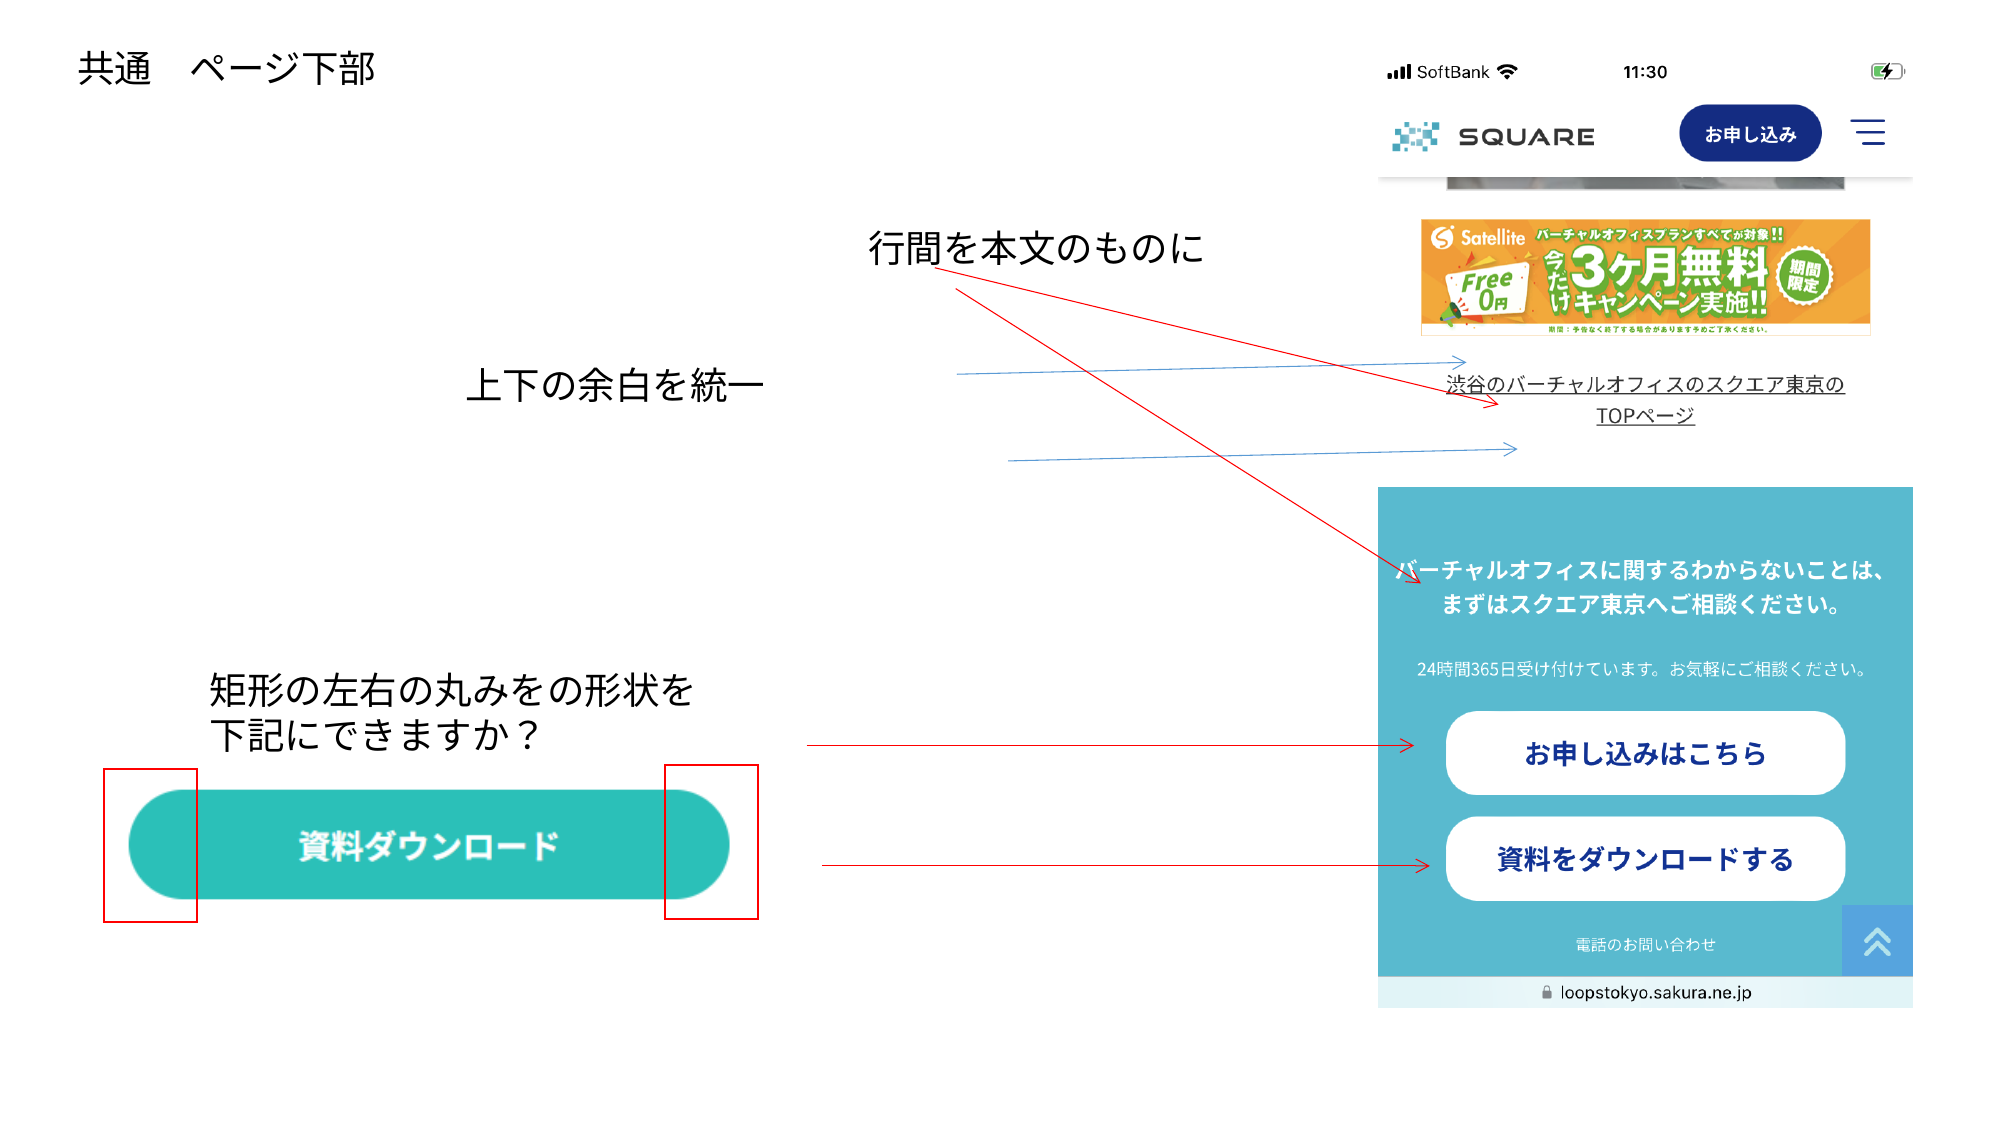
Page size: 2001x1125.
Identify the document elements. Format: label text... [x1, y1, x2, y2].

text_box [955, 288, 1421, 584]
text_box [934, 267, 1499, 405]
text_box 矩形の左右の丸みをの形状を下記にできますか？ [195, 659, 737, 764]
picture [1378, 57, 1913, 1008]
text_box 共通 ページ下部 [62, 38, 662, 98]
text_box 行間を本文のものに [853, 217, 1221, 277]
picture [104, 765, 758, 948]
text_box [1421, 449, 1518, 461]
text_box 上下の余白を統一 [450, 355, 955, 415]
